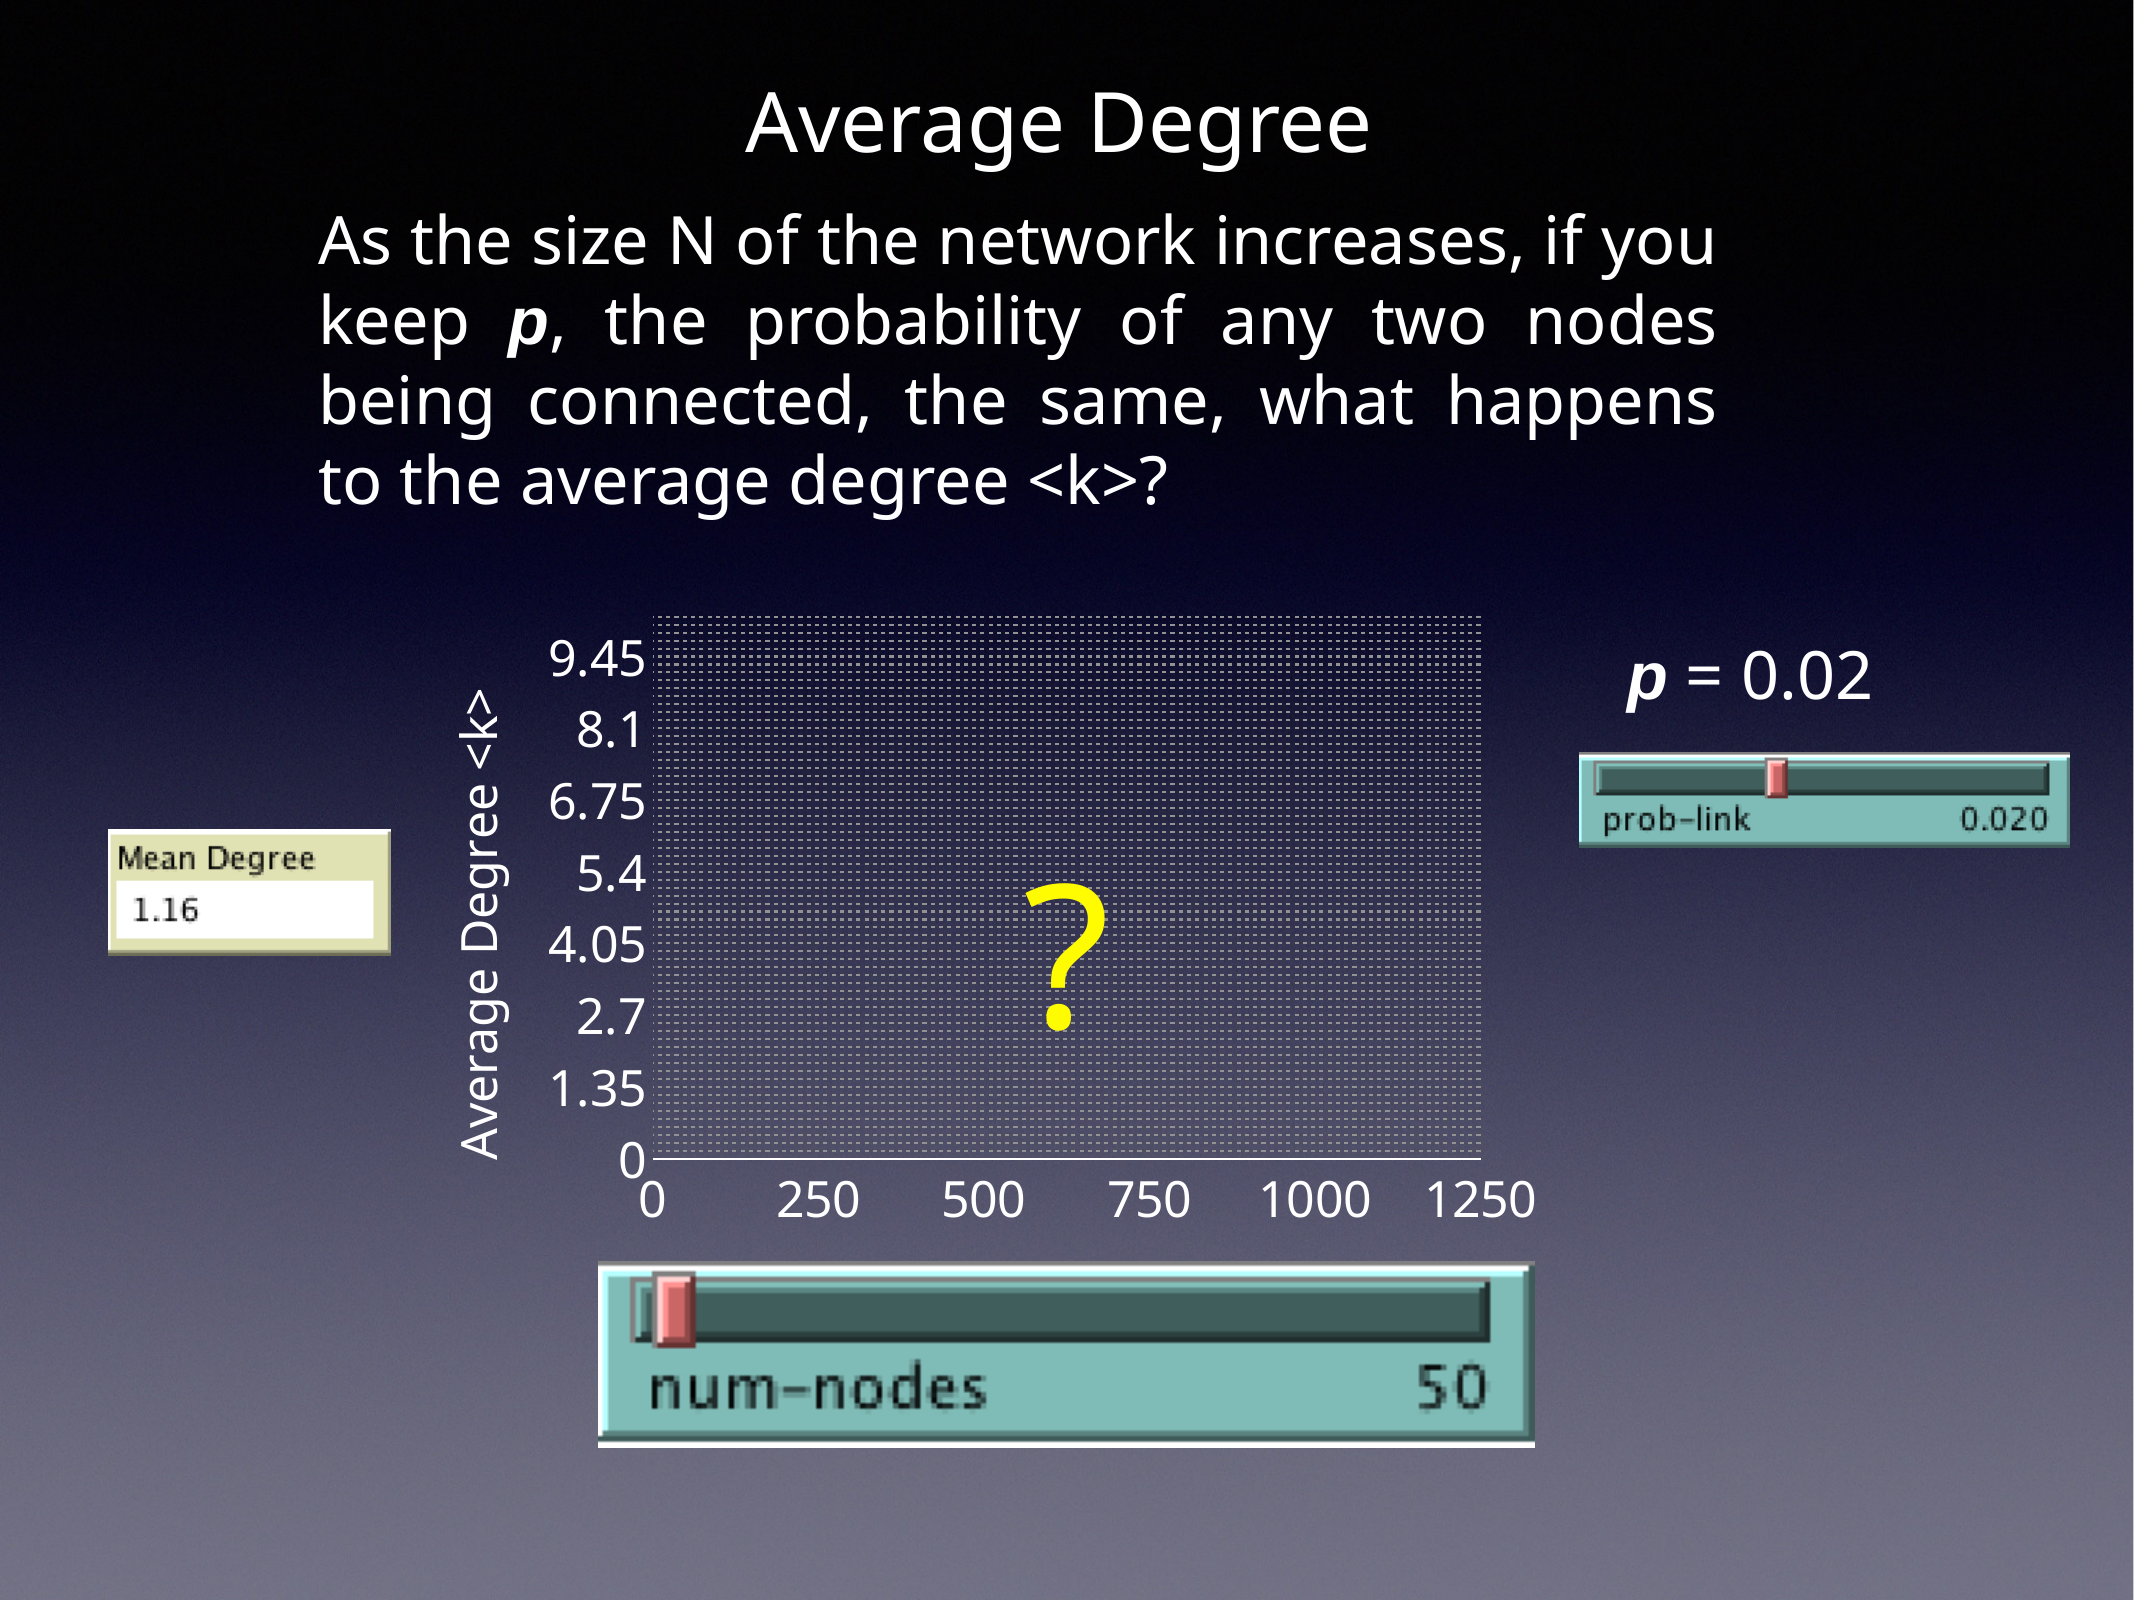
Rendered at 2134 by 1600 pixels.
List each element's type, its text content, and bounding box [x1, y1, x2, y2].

chart [426, 556, 1538, 1342]
picture [0, 0, 2134, 1600]
text_box Average Degree [737, 60, 1396, 178]
text_box p = 0.02 [1619, 624, 1962, 722]
text_box As the size N of the network increases, if you keep p, the probability of any two nodes being connected, the same, what happens to the average degree <k>? [310, 189, 1728, 526]
